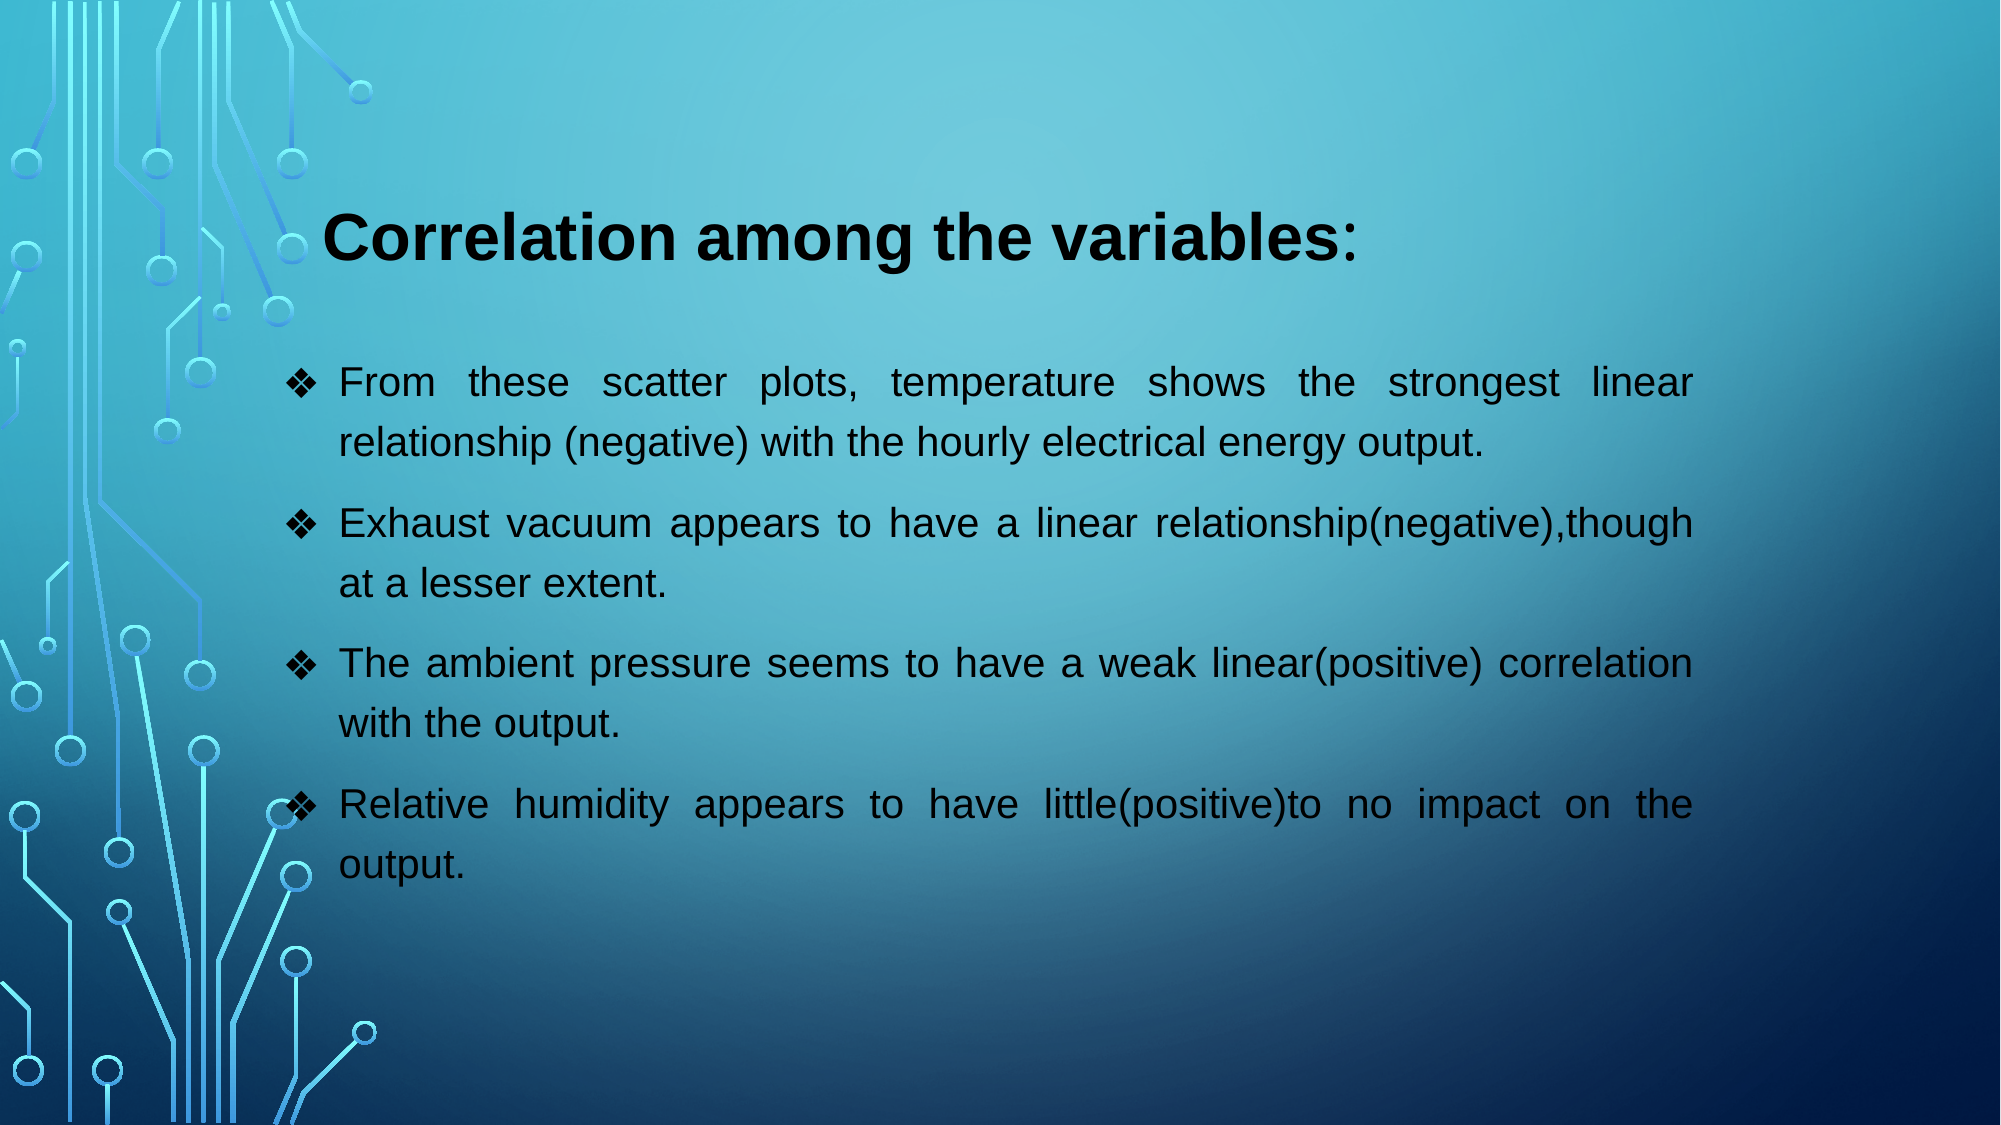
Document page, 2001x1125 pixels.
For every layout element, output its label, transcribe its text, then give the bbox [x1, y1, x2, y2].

subtitle From these scatter plots, temperature shows the strongest linear relationship (negative) with the hourly electrical energy output. Exhaust vacuum appears to have a linear relationship(negative),though at a lesser extent. The ambient pressure seems to have a weak linear(positive) correlation with the output. Relative humidity appears to have little(positive)to no impact on the output. [267, 337, 1710, 967]
title Correlation among the variables: [307, 137, 1750, 283]
